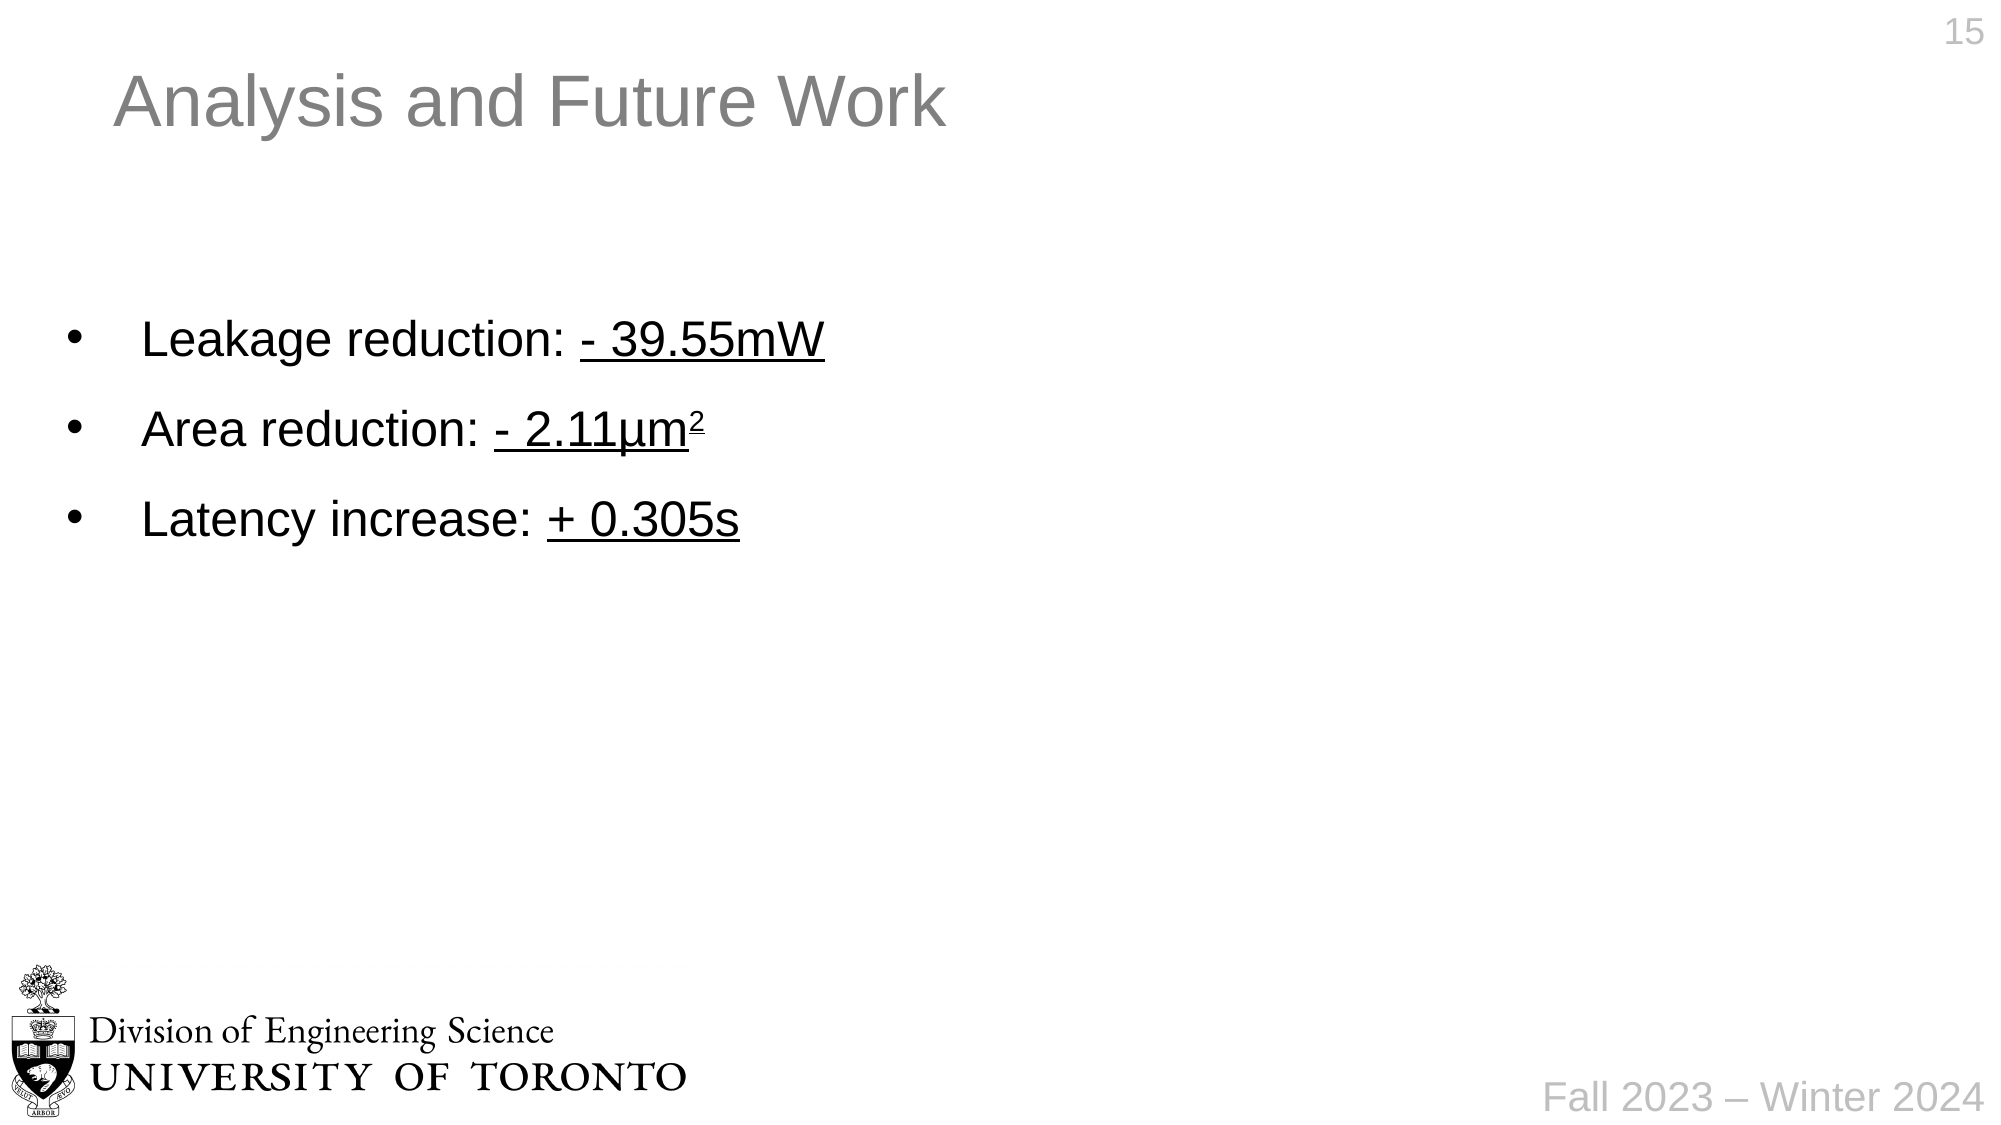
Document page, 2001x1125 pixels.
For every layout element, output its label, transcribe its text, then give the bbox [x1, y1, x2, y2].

text_box Fall 2023 – Winter 2024 [1523, 1062, 2000, 1125]
text_box Analysis and Future Work [99, 46, 1901, 149]
picture [9, 963, 688, 1119]
text_box Leakage reduction: - 39.55mW Area reduction: - 2.11µm2 Latency increase: + 0.305s [51, 268, 1032, 554]
text_box 15 [1926, 0, 2000, 60]
